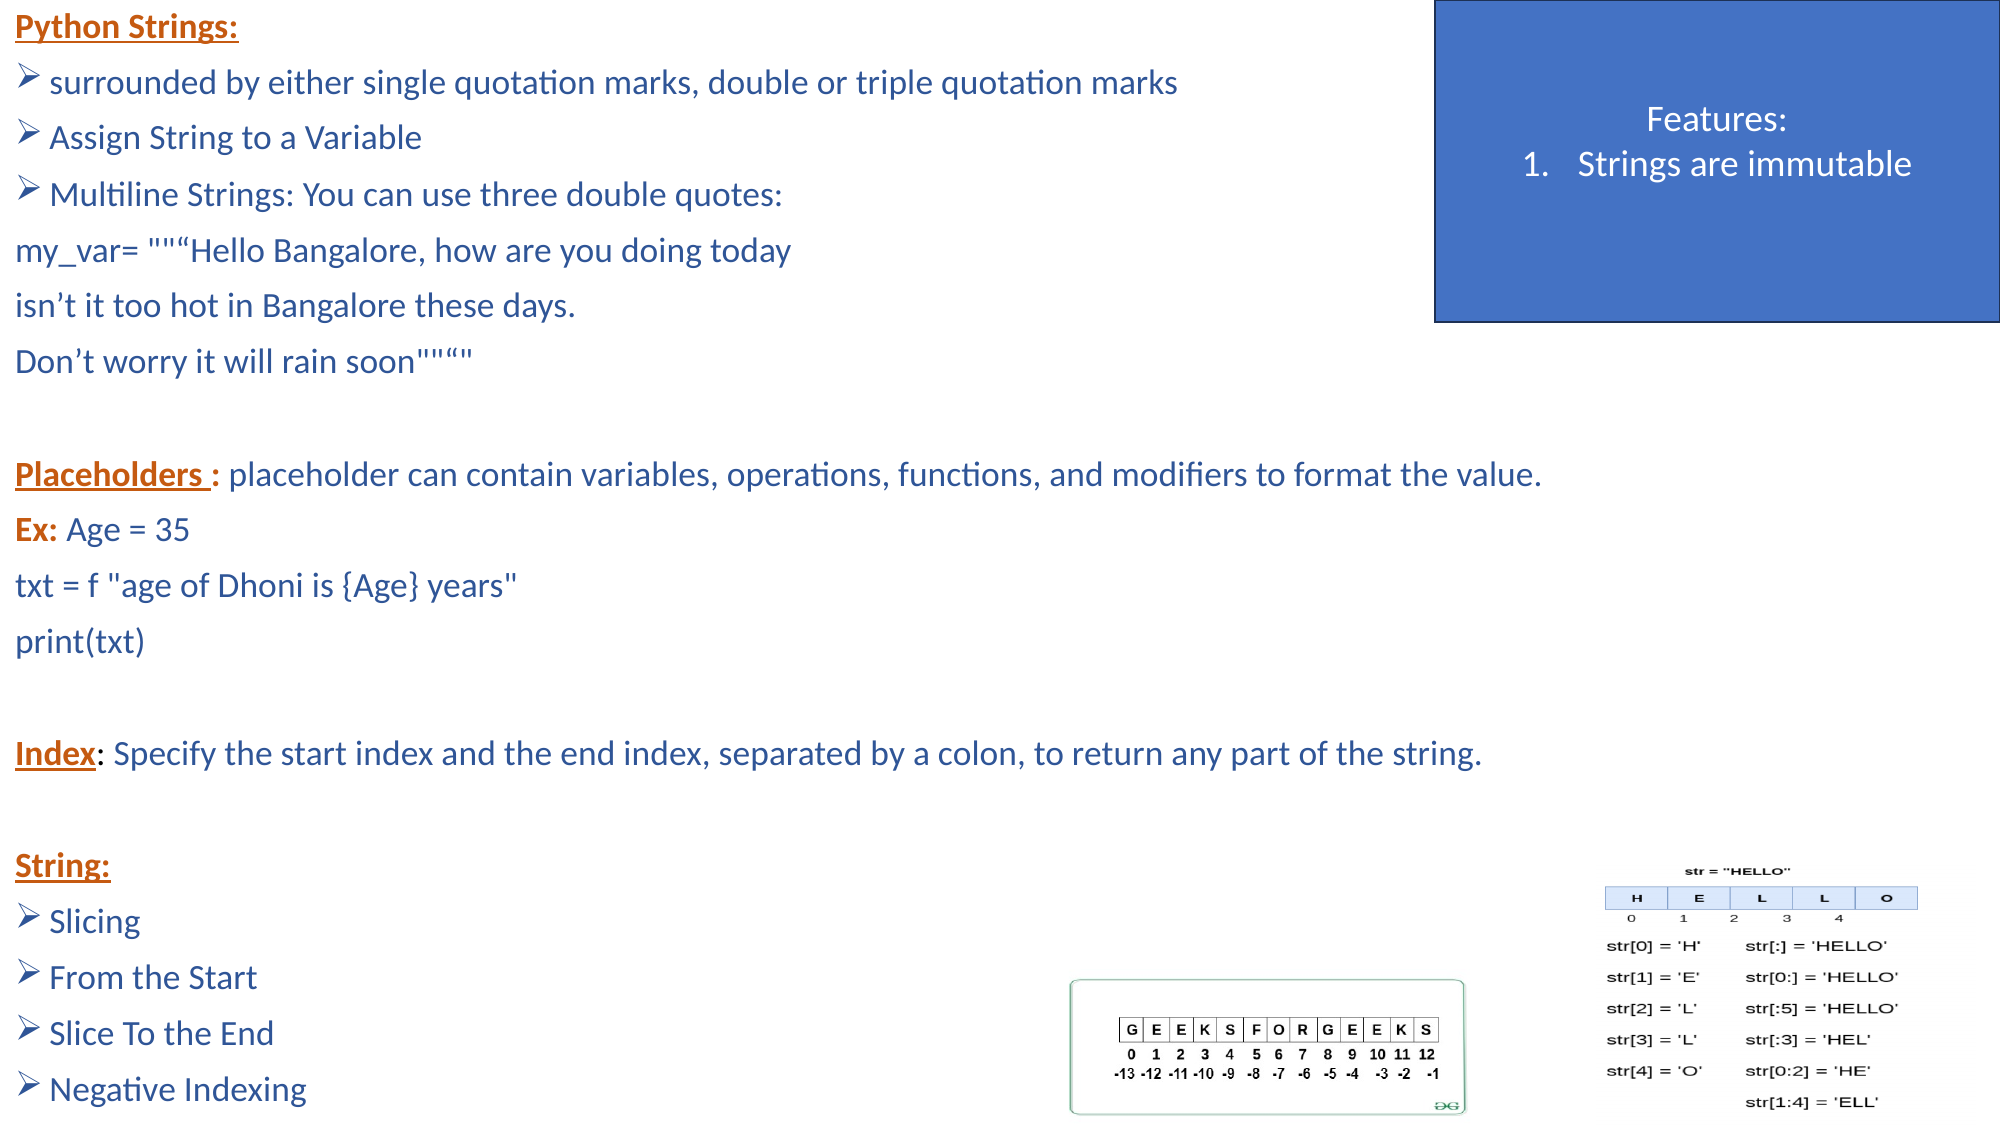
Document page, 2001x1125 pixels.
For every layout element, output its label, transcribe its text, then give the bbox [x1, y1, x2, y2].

list Python Strings: surrounded by either single quotation marks, double or triple quotation marks Assign String to a Variable Multiline Strings: You can use three double quotes: my_var= ""“Hello Bangalore, how are you doing today isn’t it too hot in Bangalore these days. Don’t worry it will rain soon""“" Placeholders : placeholder can contain variables, operations, functions, and modifiers to format the value. Ex: Age = 35 txt = f "age of Dhoni is {Age} years" print(txt) Index: Specify the start index and the end index, separated by a colon, to return any part of the string. String: Slicing From the Start Slice To the End Negative Indexing [0, 0, 2000, 1125]
text_box Features: Strings are immutable [1434, 0, 2000, 323]
picture [1057, 969, 1479, 1125]
picture [1596, 861, 1976, 1125]
